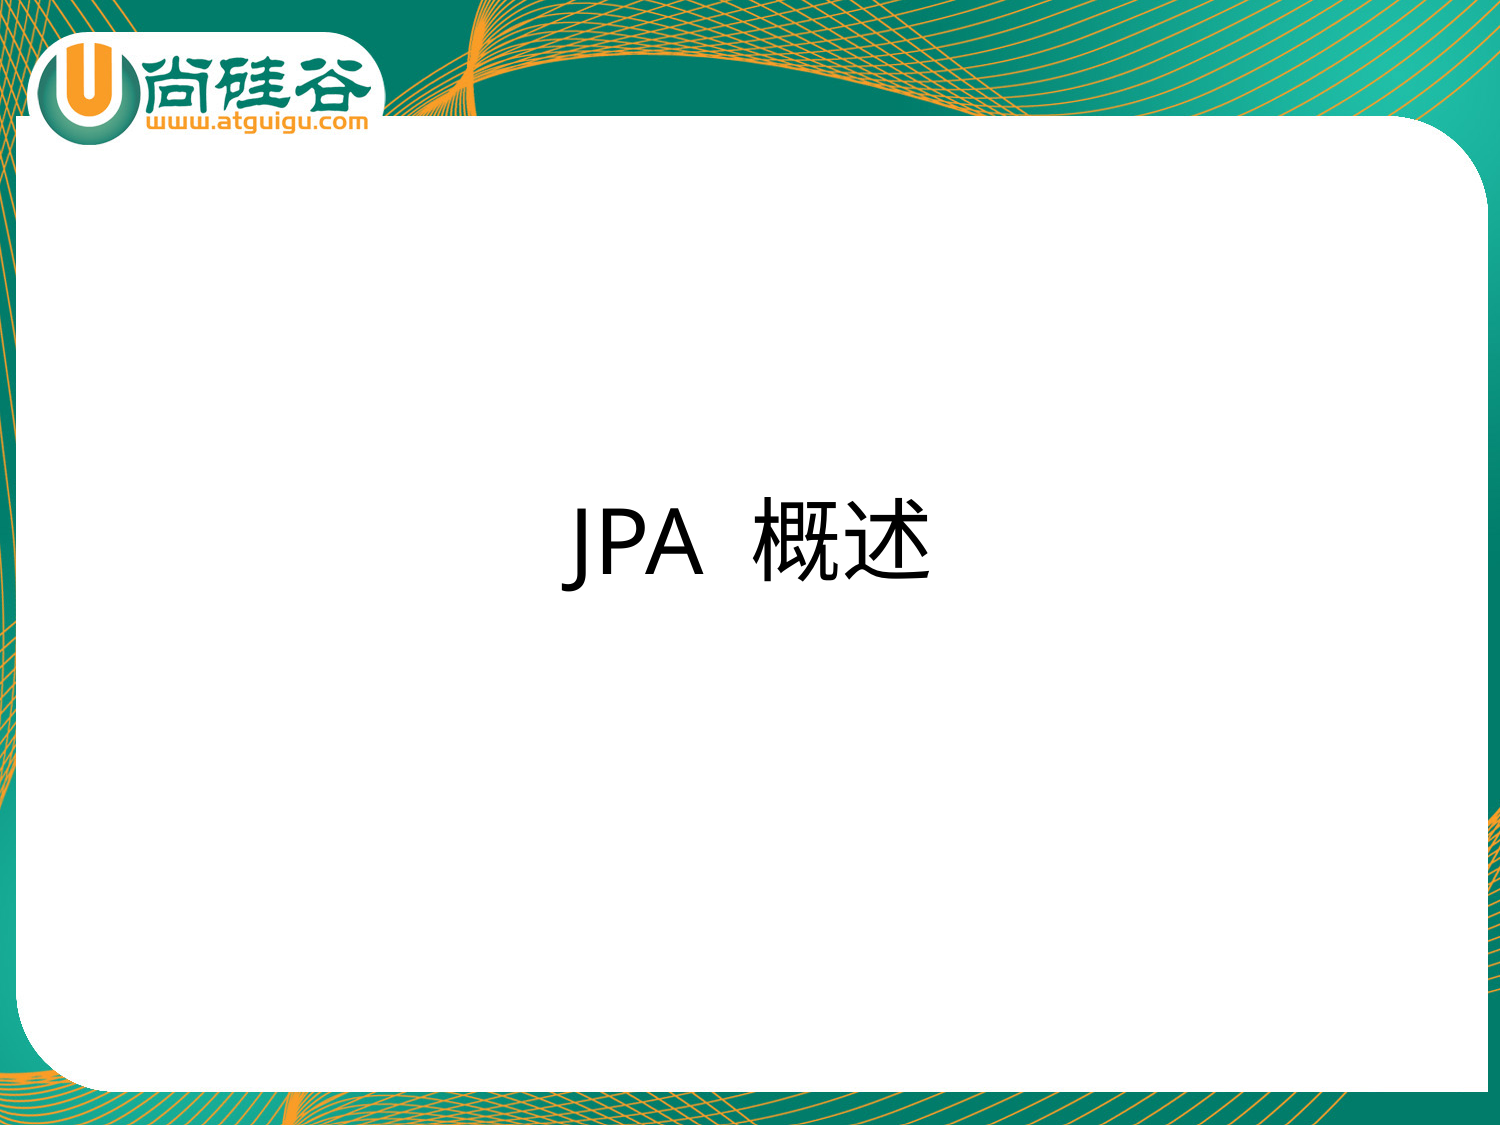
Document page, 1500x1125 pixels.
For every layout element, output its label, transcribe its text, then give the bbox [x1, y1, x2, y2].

picture [0, 0, 1500, 1125]
title JPA 概述 [76, 444, 1427, 632]
